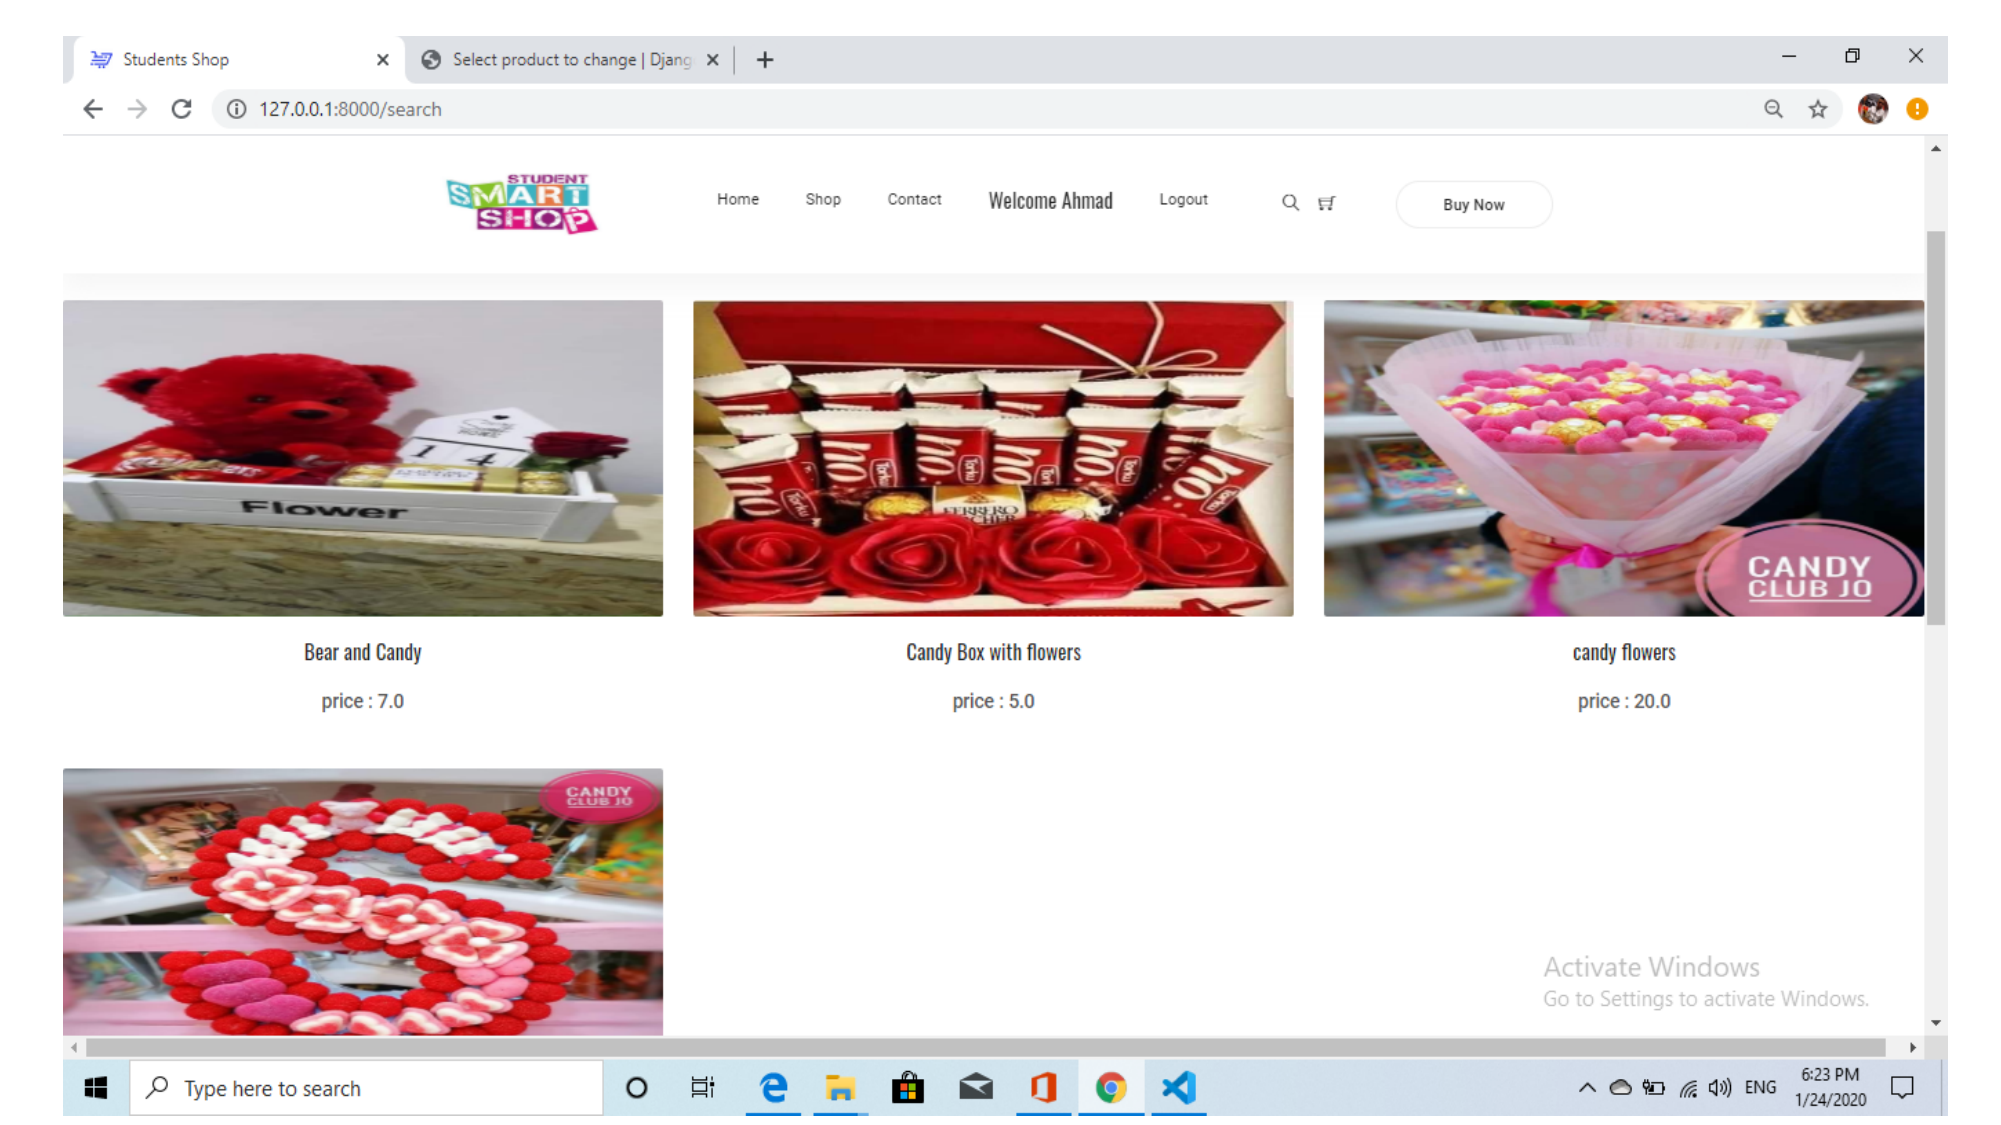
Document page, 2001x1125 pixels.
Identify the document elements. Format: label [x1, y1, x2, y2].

list [63, 36, 1948, 1116]
